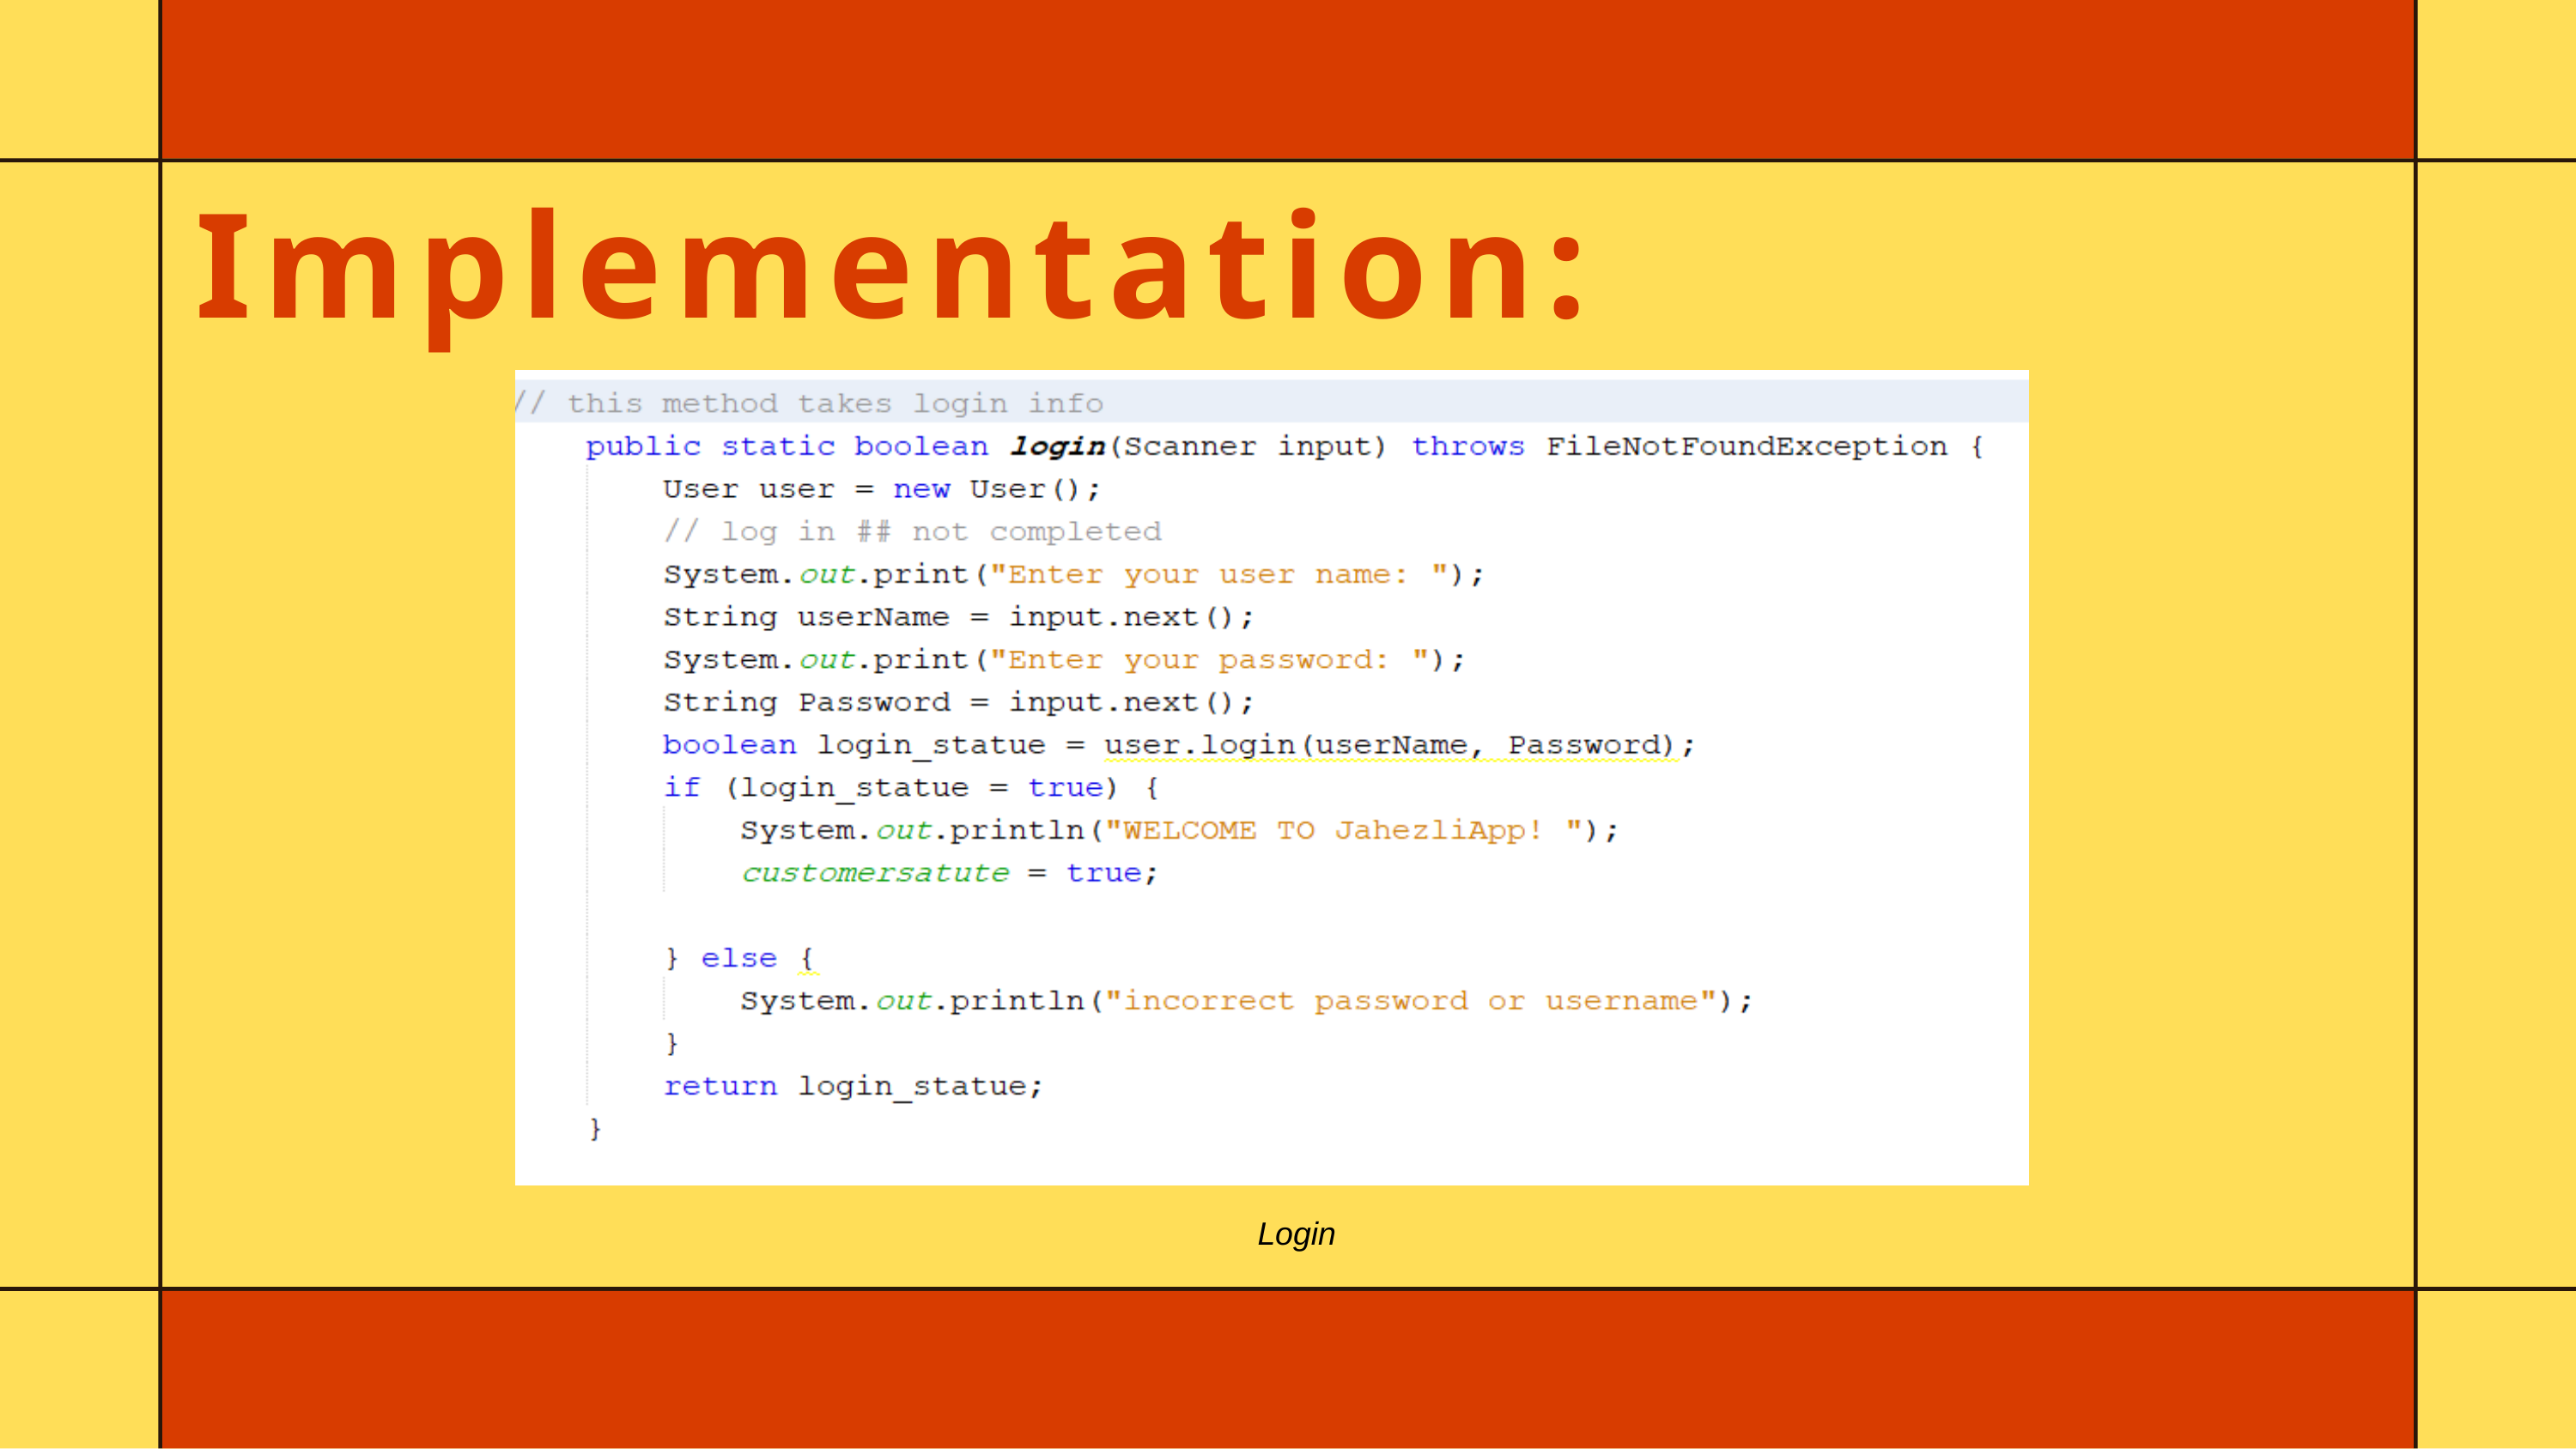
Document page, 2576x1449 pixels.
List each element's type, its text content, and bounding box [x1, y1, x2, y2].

picture [514, 369, 2029, 1186]
text_box [162, 0, 2414, 159]
title Implementation: [193, 171, 1674, 415]
text_box [162, 1290, 2414, 1449]
text_box Login [1244, 1206, 1631, 1258]
